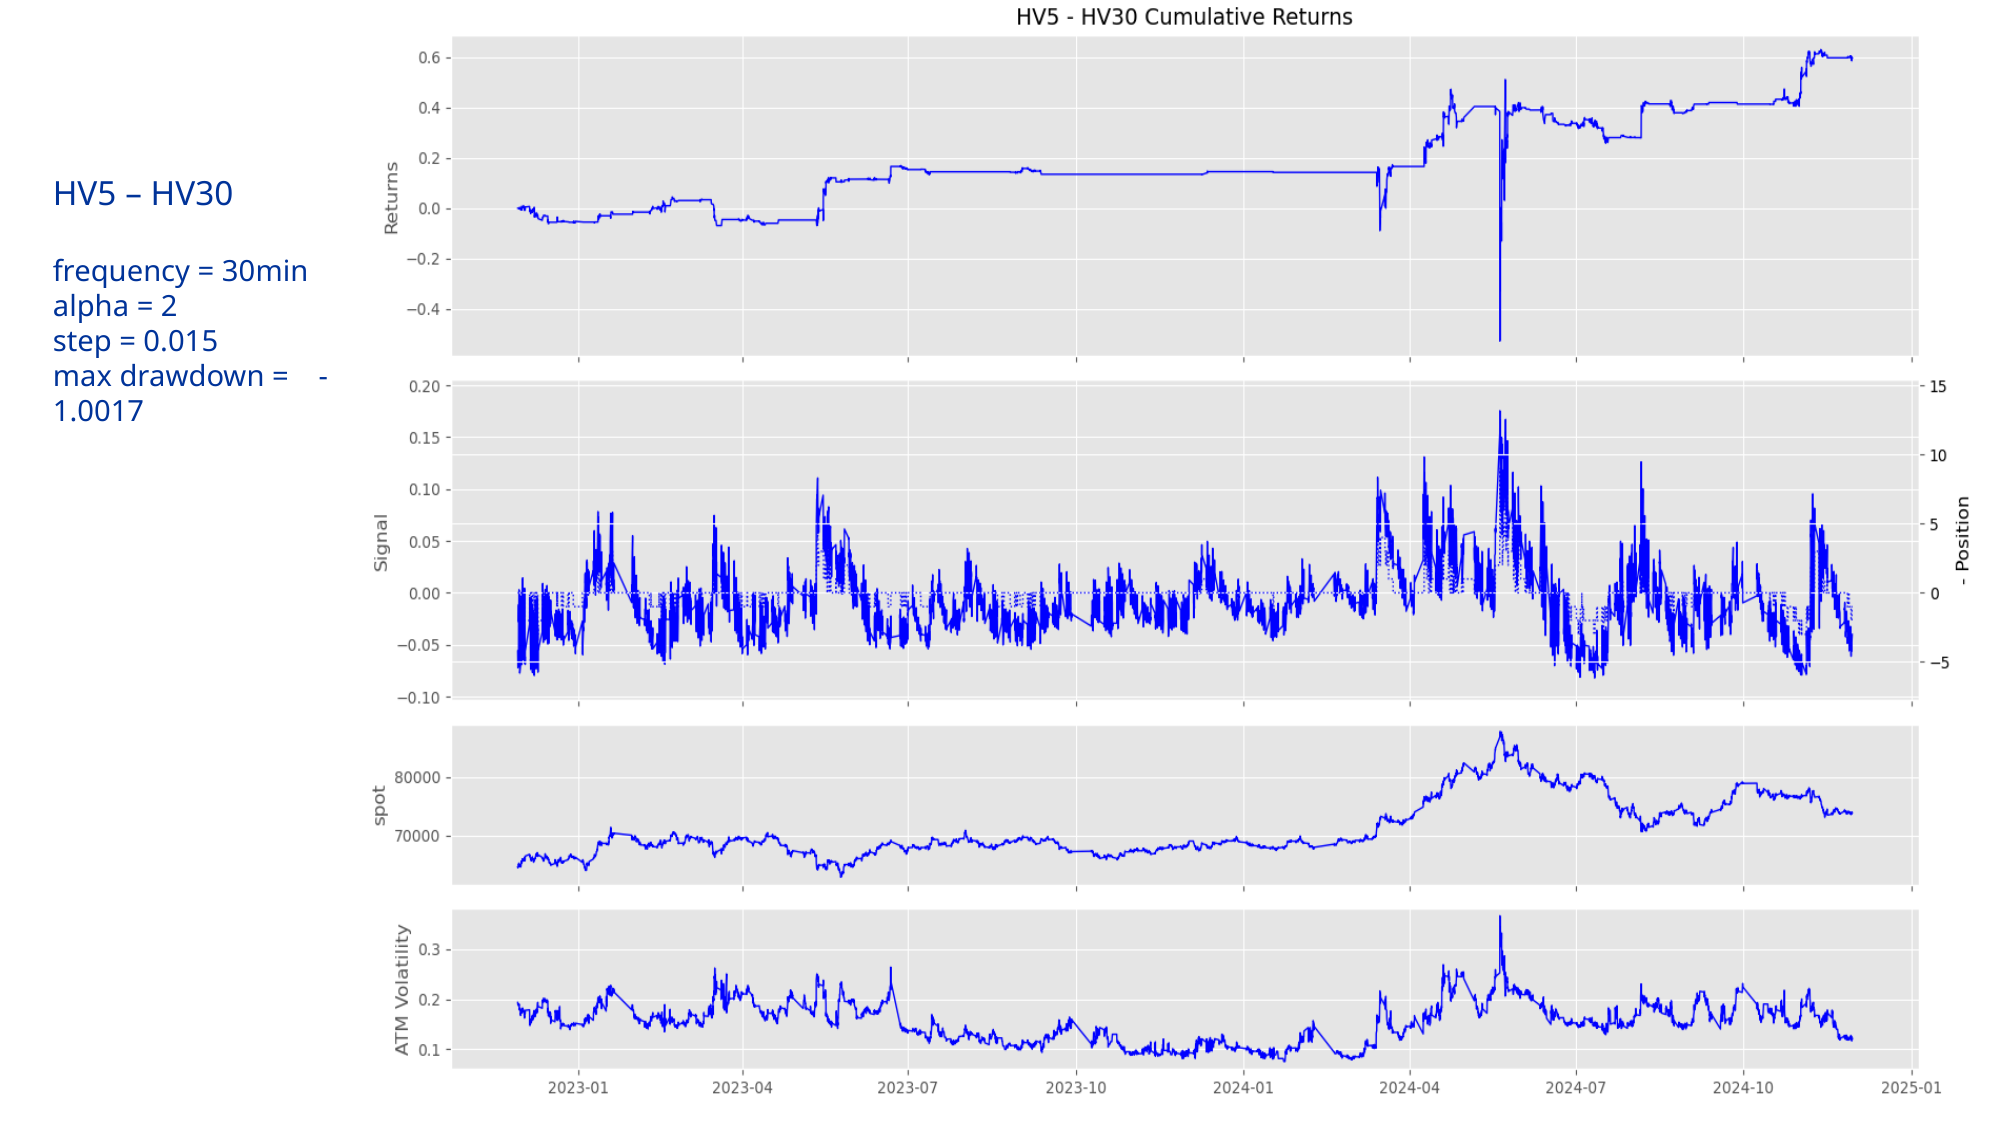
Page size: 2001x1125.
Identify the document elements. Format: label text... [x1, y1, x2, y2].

text_box HV5 – HV30 frequency = 30min alpha = 2 step = 0.015 max drawdown = -1.0017 [38, 164, 349, 470]
picture [349, 0, 2000, 1125]
